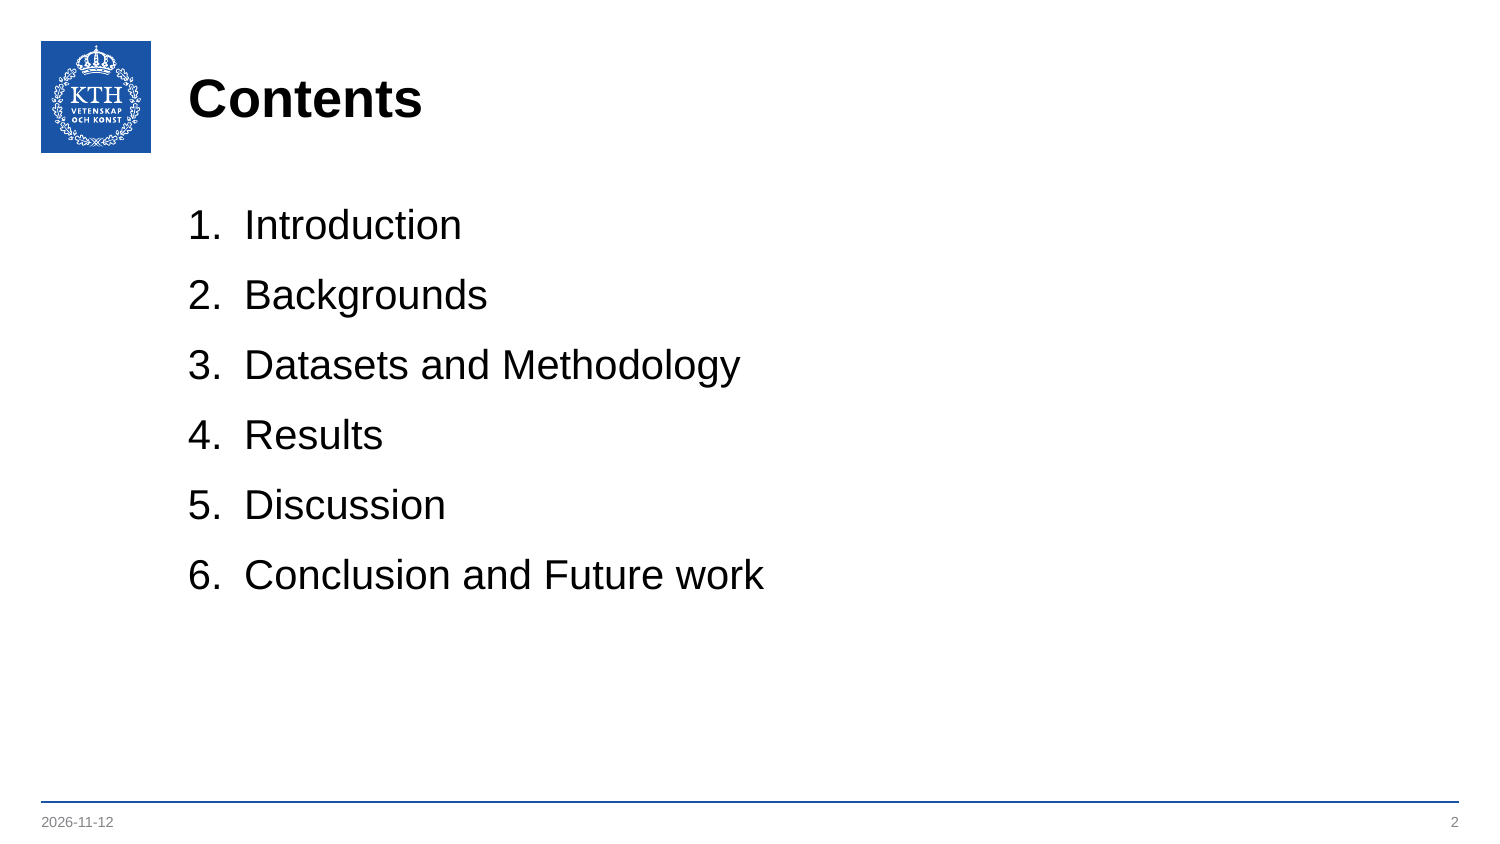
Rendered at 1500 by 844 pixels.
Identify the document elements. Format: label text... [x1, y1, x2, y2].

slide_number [41, 811, 379, 832]
title Contents [173, 41, 1413, 152]
list Introduction Backgrounds Datasets and Methodology Results Discussion Conclusion and Future work [172, 195, 1413, 711]
slide_number 2 [1121, 811, 1459, 832]
